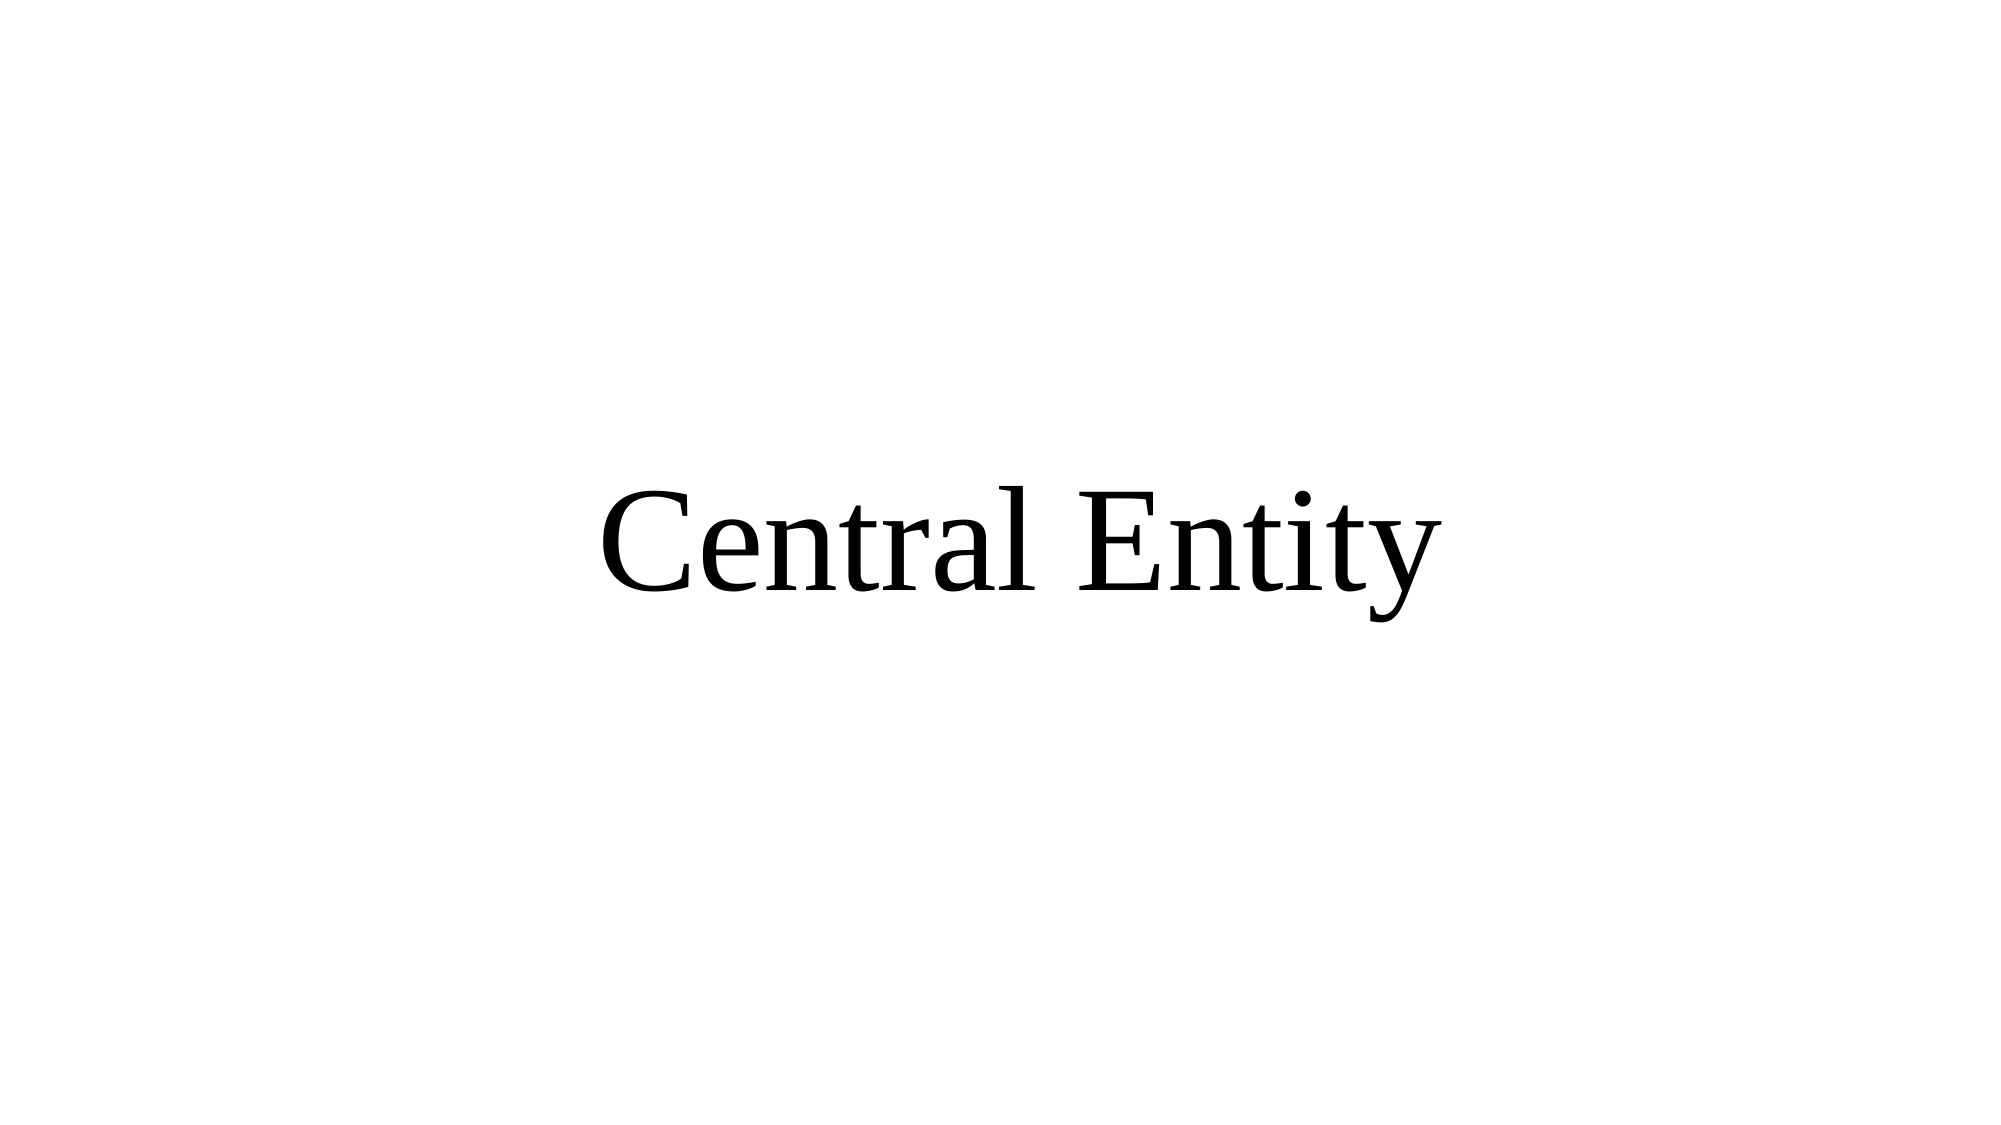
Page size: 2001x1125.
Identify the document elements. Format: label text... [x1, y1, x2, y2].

text_box Central Entity [326, 432, 1715, 628]
